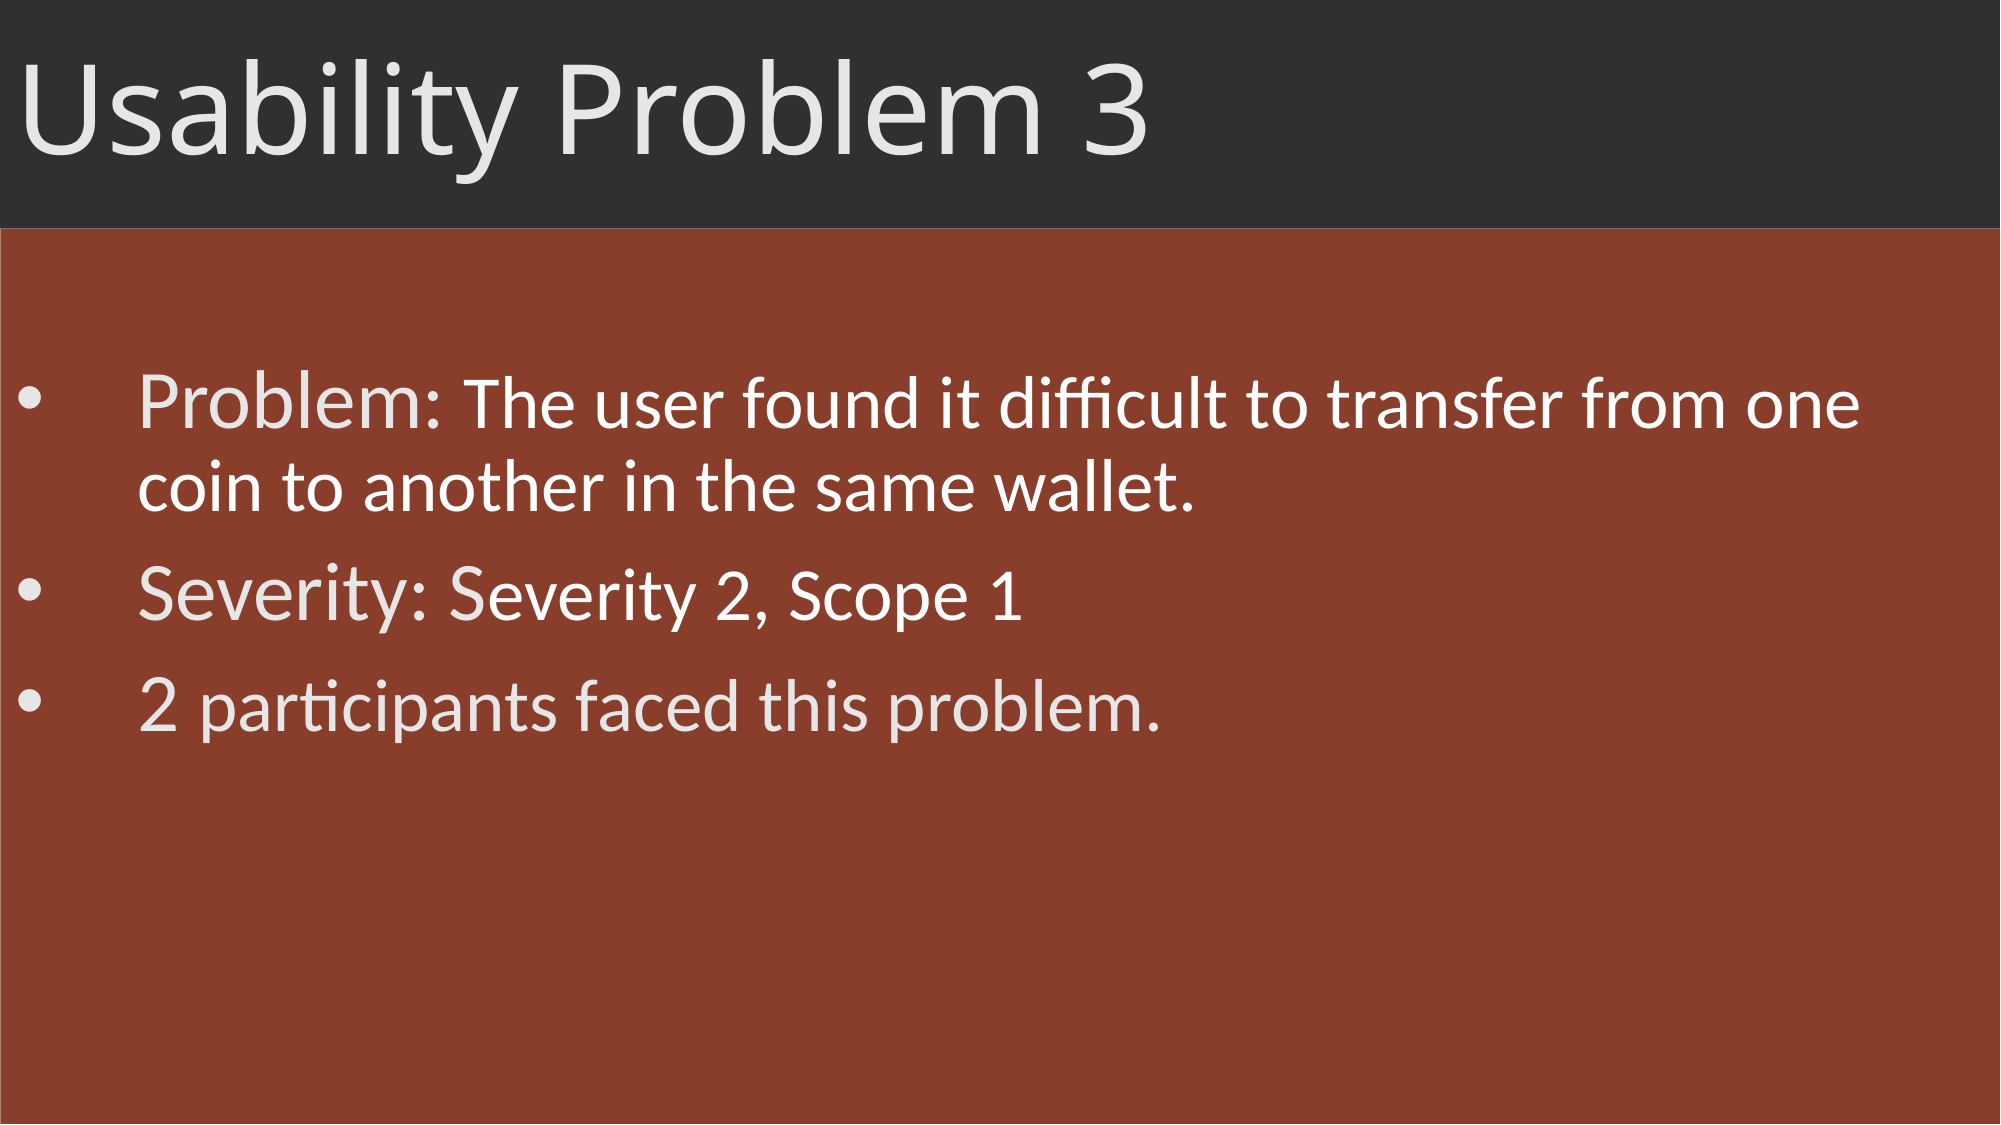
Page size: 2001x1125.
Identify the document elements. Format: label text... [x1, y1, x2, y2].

title Usability Problem 3 [0, 0, 2000, 228]
subtitle Problem: The user found it difficult to transfer from one coin to another in the same wallet. Severity: Severity 2, Scope 1 2 participants faced this problem. [0, 228, 2000, 1124]
